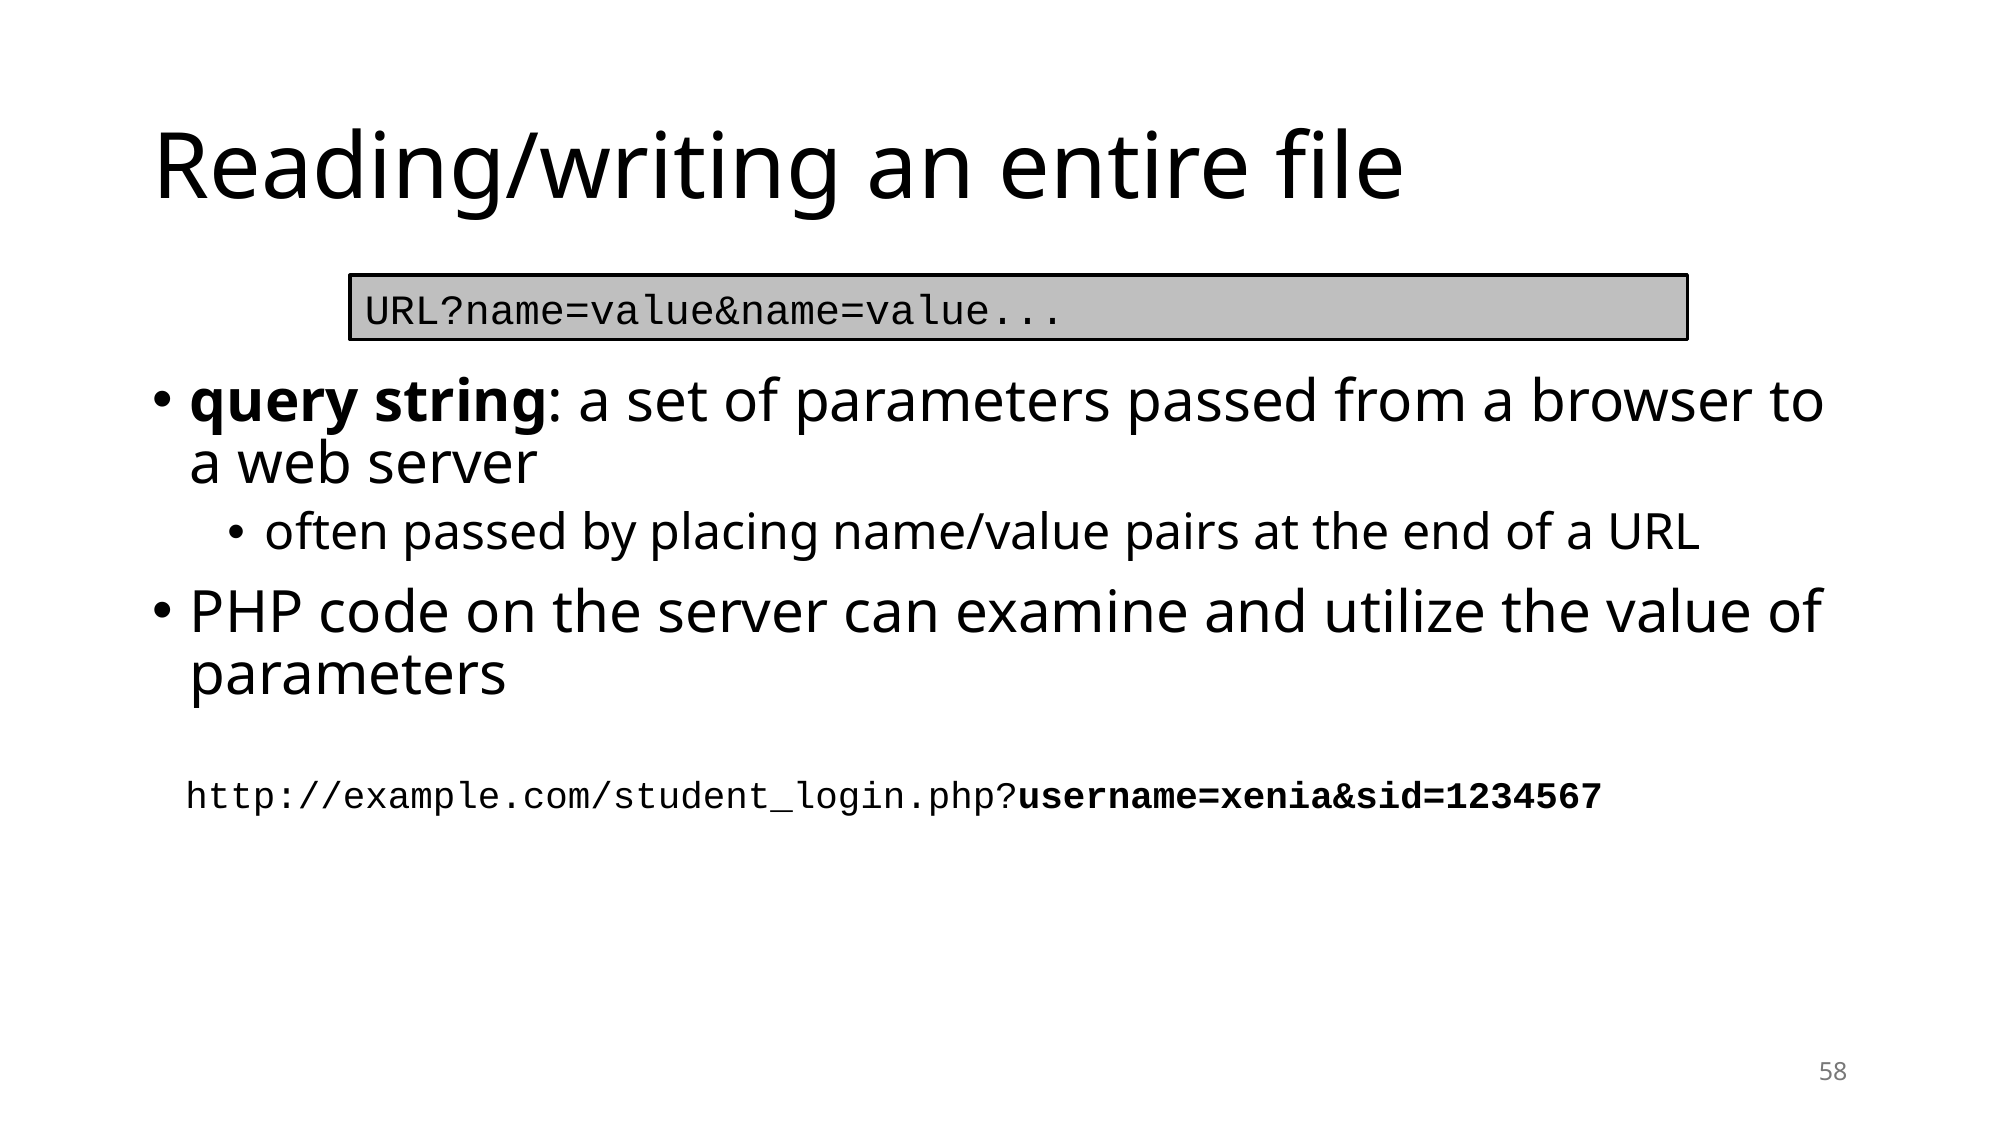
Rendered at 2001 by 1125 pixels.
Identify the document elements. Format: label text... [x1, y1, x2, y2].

list query string: a set of parameters passed from a browser to a web server often passed by placing name/value pairs at the end of a URL PHP code on the server can examine and utilize the value of parameters [137, 363, 1863, 1014]
title Reading/writing an entire file [137, 59, 1863, 278]
text_box URL?name=value&name=value... [349, 275, 1688, 340]
text_box http://example.com/student_login.php?username=xenia&sid=1234567 [170, 763, 1822, 824]
slide_number 58 [1412, 1042, 1863, 1103]
